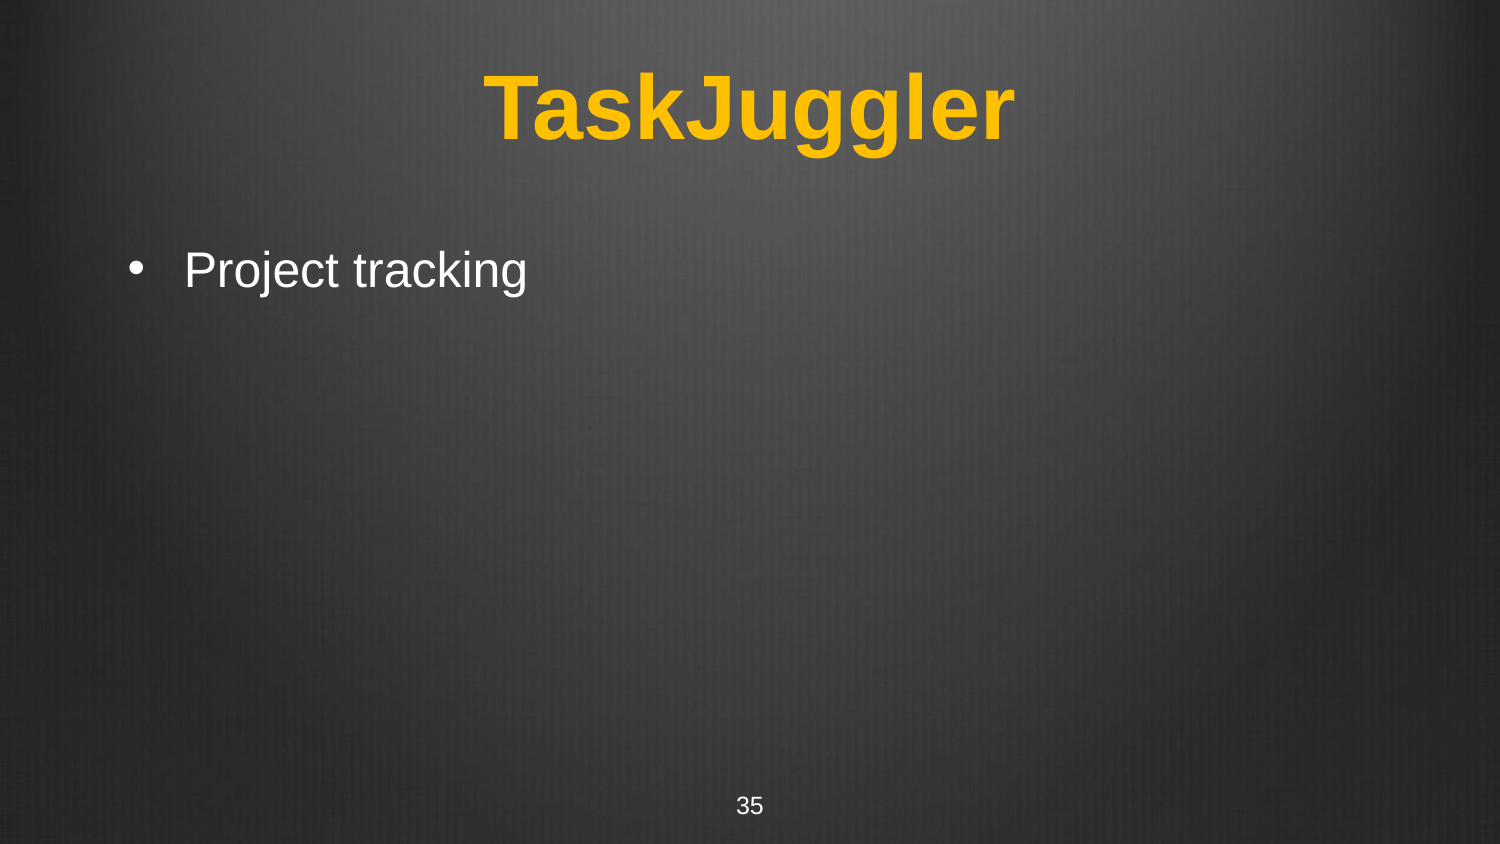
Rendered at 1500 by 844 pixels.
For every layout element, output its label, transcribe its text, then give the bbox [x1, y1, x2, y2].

slide_number 35 [693, 782, 807, 827]
title TaskJuggler [112, 14, 1388, 191]
list Project tracking [112, 229, 1388, 754]
